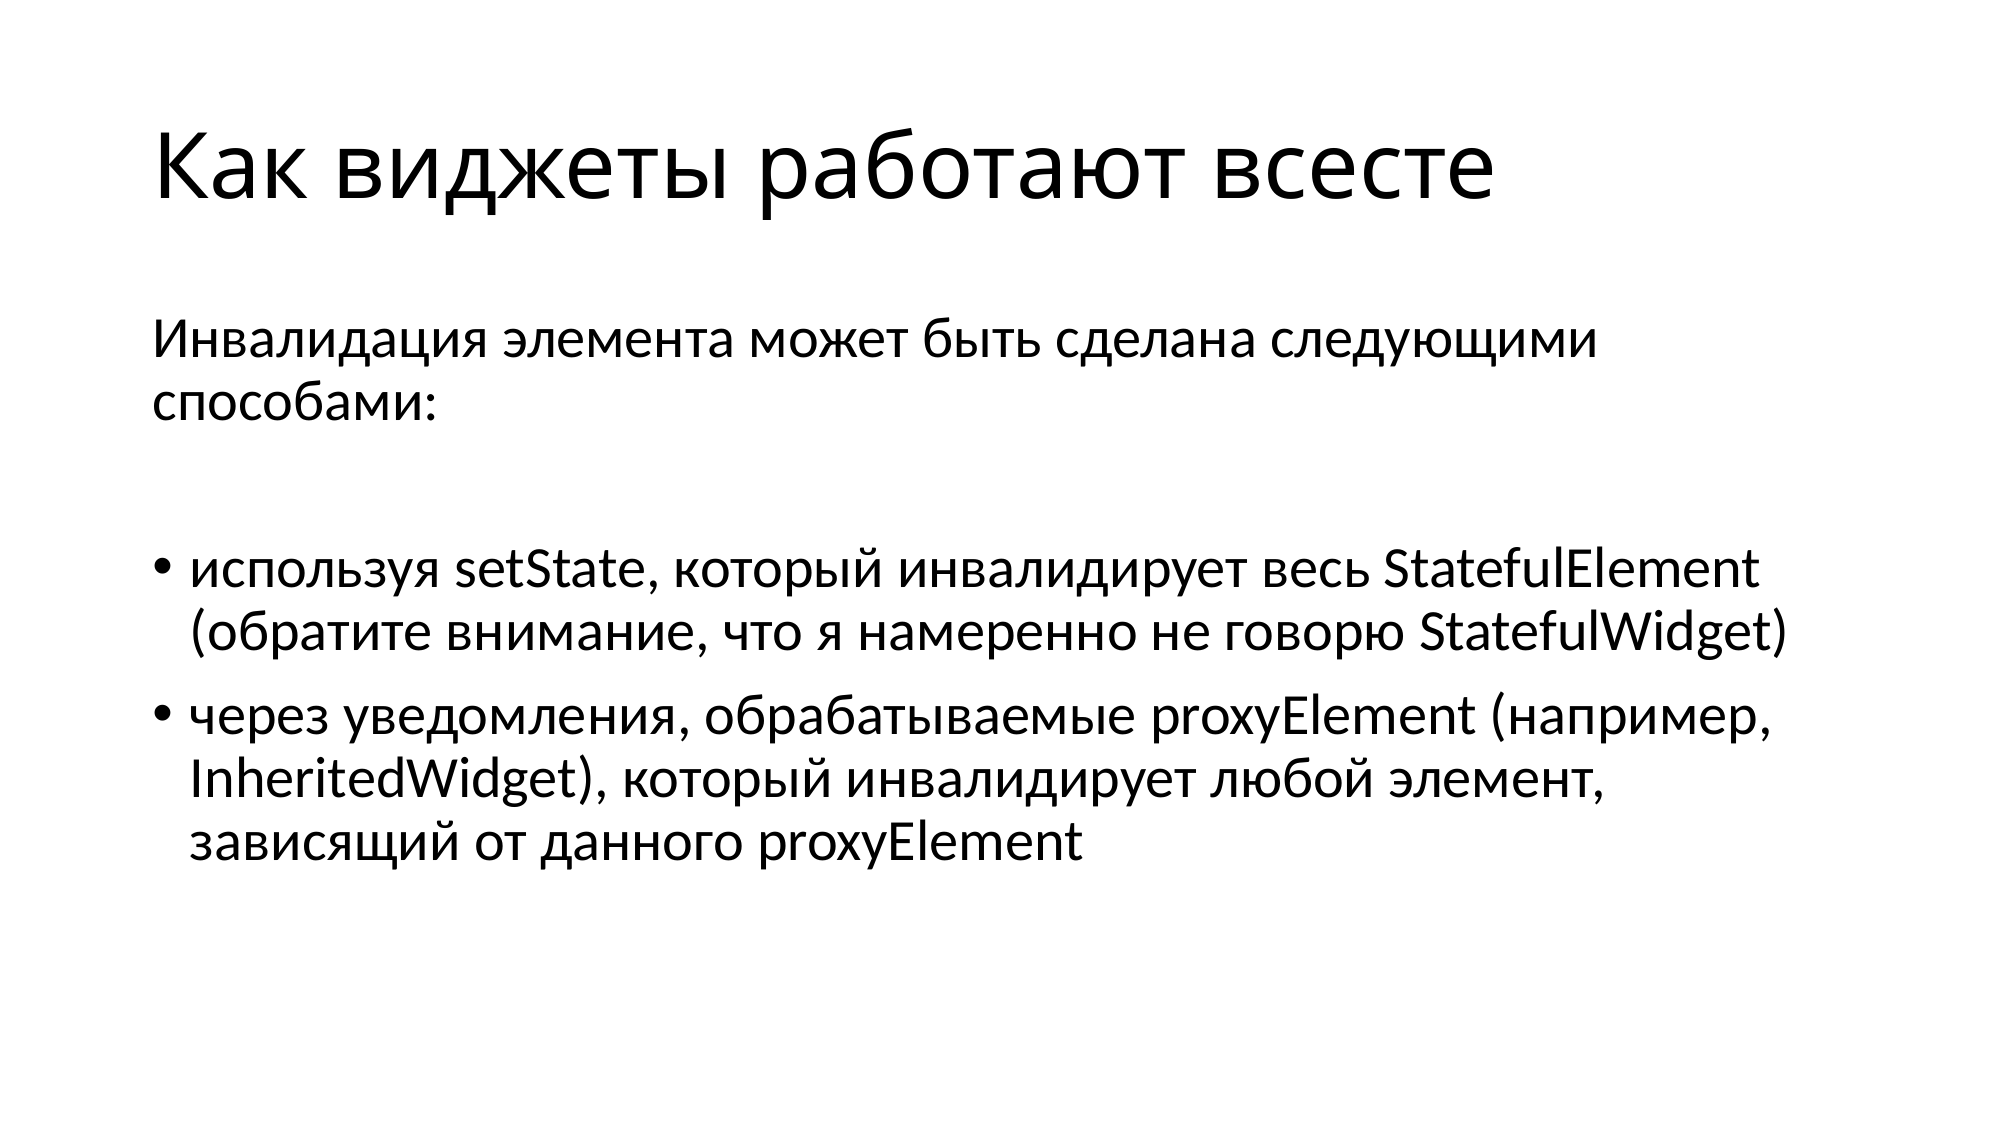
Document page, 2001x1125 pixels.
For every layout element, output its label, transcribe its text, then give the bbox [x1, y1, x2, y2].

title Как виджеты работают всесте [137, 59, 1863, 278]
list Инвалидация элемента может быть сделана следующими способами: используя setState, который инвалидирует весь StatefulElement (обратите внимание, что я намеренно не говорю StatefulWidget) через уведомления, обрабатываемые proxyElement (например, InheritedWidget), который инвалидирует любой элемент, зависящий от данного proxyElement [137, 299, 1863, 1014]
